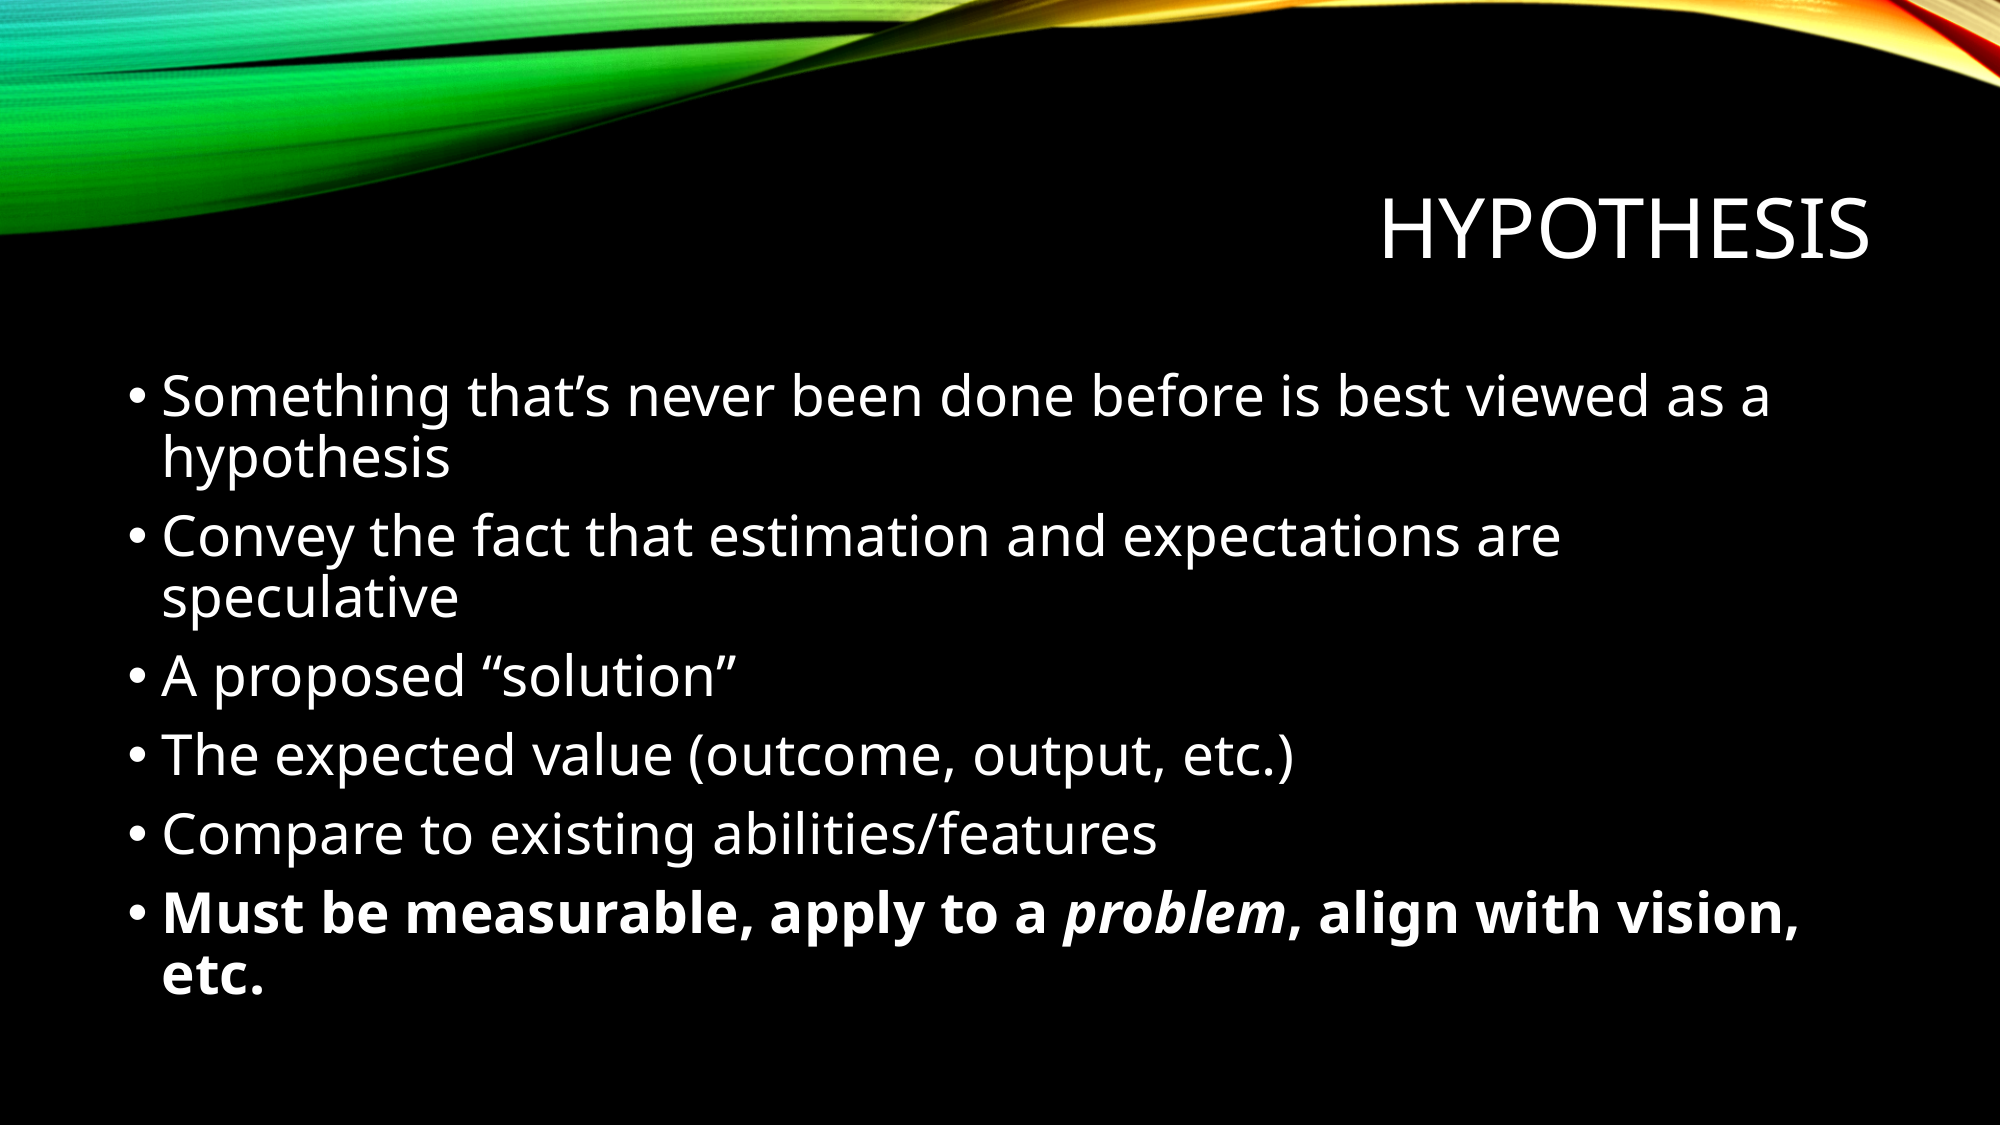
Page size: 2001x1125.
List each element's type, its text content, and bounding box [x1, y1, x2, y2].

picture [0, 0, 2000, 237]
title Hypothesis [474, 125, 1888, 338]
list Something that’s never been done before is best viewed as a hypothesis Convey the fact that estimation and expectations are speculative A proposed “solution” The expected value (outcome, output, etc.) Compare to existing abilities/features Must be measurable, apply to a problem, align with vision, etc. [112, 360, 1888, 1021]
